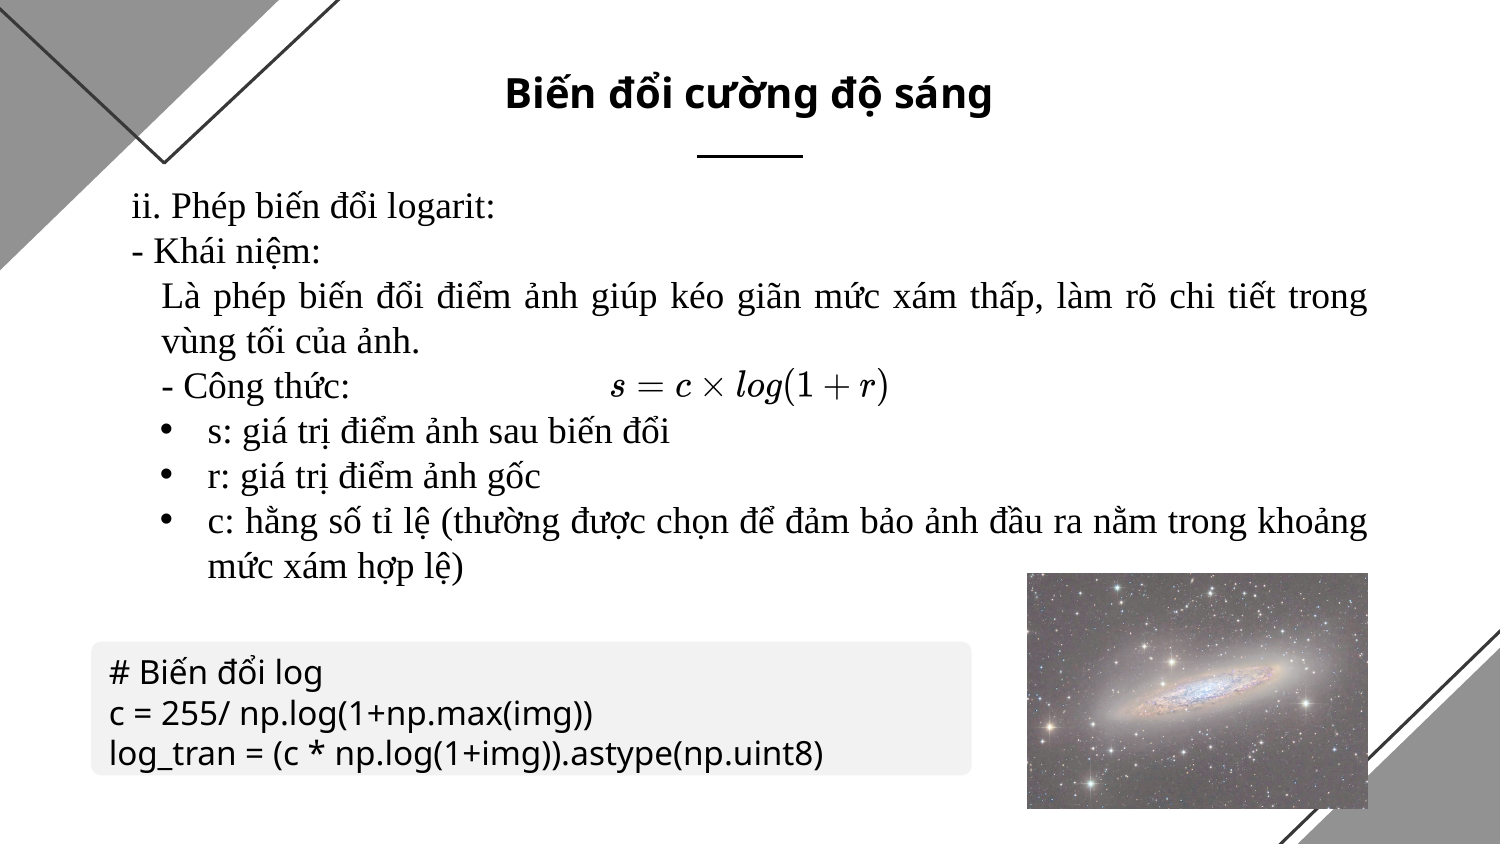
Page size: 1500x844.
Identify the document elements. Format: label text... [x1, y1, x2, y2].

text_box ii. Phép biến đổi logarit: - Khái niệm: Là phép biến đổi điểm ảnh giúp kéo giãn mức xám thấp, làm rõ chi tiết trong vùng tối của ảnh. - Công thức: s: giá trị điểm ảnh sau biến đổi r: giá trị điểm ảnh gốc c: hằng số tỉ lệ (thường được chọn để đảm bảo ảnh đầu ra nằm trong khoảng mức xám hợp lệ) [116, 174, 1385, 639]
text_box # Biến đổi log c = 255/ np.log(1+np.max(img)) log_tran = (c * np.log(1+img)).astype(np.uint8) [91, 641, 972, 776]
picture [608, 368, 891, 406]
title Biến đổi cường độ sáng [456, 52, 1042, 139]
picture [1026, 573, 1368, 809]
